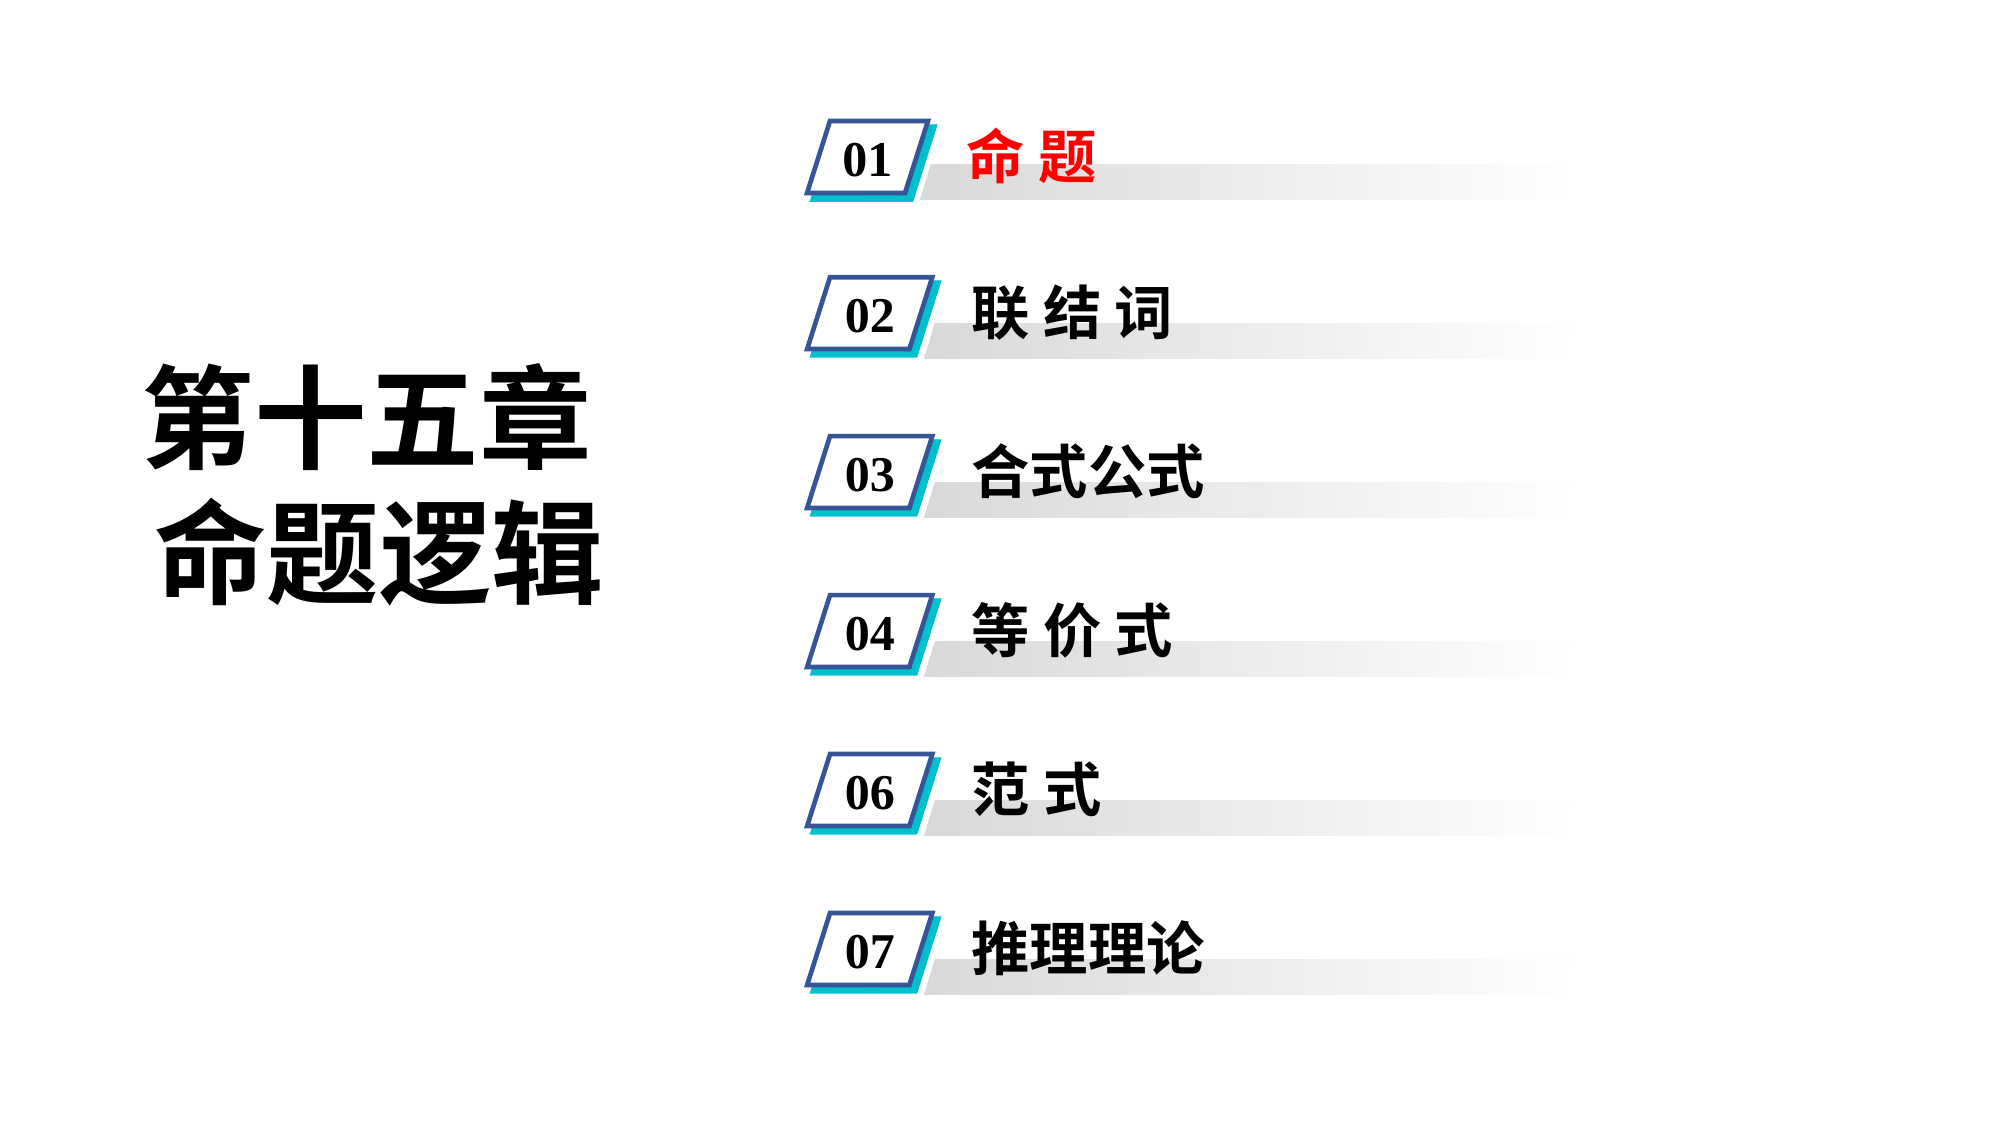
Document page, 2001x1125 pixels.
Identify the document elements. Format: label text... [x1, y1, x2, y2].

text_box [806, 745, 1608, 837]
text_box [806, 427, 1608, 519]
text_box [806, 586, 1608, 678]
text_box 第十五章 命题逻辑 [32, 340, 727, 759]
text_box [806, 268, 1608, 360]
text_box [806, 904, 1608, 996]
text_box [806, 112, 1658, 201]
